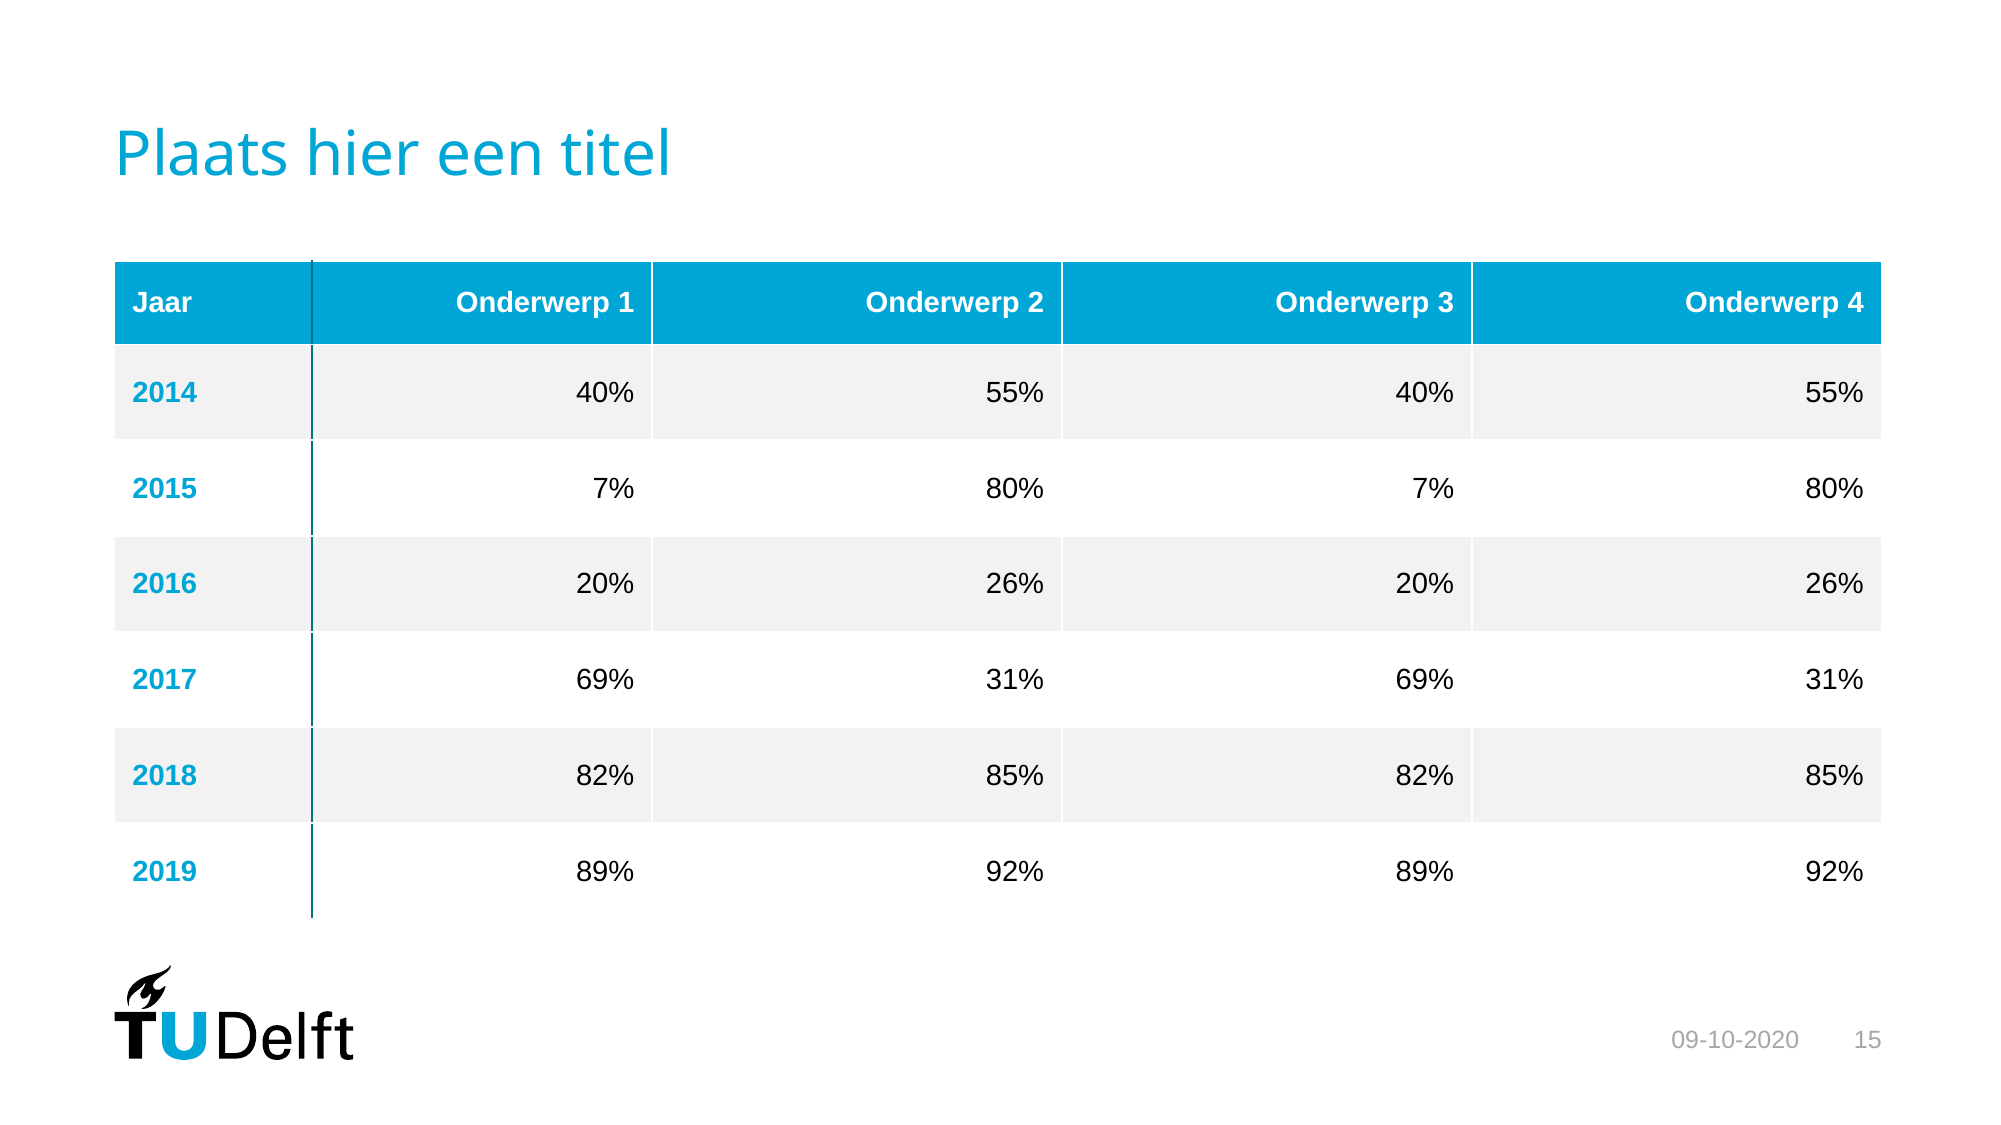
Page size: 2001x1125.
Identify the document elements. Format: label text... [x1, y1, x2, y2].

table_cell 82% [1063, 728, 1471, 822]
table_cell 40% [1063, 345, 1471, 439]
table_cell 55% [653, 345, 1061, 439]
table_header Onderwerp 1 [313, 262, 651, 344]
table_cell 40% [313, 345, 651, 439]
table_cell 2015 [115, 441, 311, 535]
table_cell 82% [313, 728, 651, 822]
table_cell 69% [1063, 633, 1471, 726]
text_box 09-10-2020 [1605, 1023, 1800, 1054]
table_cell 26% [653, 537, 1061, 631]
table_cell 31% [1473, 633, 1881, 726]
table_cell 89% [1063, 824, 1471, 918]
table_cell 85% [653, 728, 1061, 822]
table_cell 69% [313, 633, 651, 726]
table_cell 2019 [115, 824, 311, 918]
table_cell 31% [653, 633, 1061, 726]
table_cell 7% [1063, 441, 1471, 535]
table_header Onderwerp 2 [653, 262, 1061, 344]
table_cell 20% [313, 537, 651, 631]
table_cell 2014 [115, 345, 311, 439]
table_cell 7% [313, 441, 651, 535]
table_cell 26% [1473, 537, 1881, 631]
table_header Jaar [115, 262, 311, 344]
table_cell 92% [1473, 824, 1881, 918]
title Plaats hier een titel [114, 121, 1883, 203]
table_cell 80% [1473, 441, 1881, 535]
table_cell 92% [653, 824, 1061, 918]
table_cell 2017 [115, 633, 311, 726]
table_cell 89% [313, 824, 651, 918]
table_cell 85% [1473, 728, 1881, 822]
table_header Onderwerp 3 [1063, 262, 1471, 344]
table_cell 80% [653, 441, 1061, 535]
slide_number 15 [1851, 1024, 1883, 1054]
table_cell 2016 [115, 537, 311, 631]
table_cell 20% [1063, 537, 1471, 631]
table_cell 55% [1473, 345, 1881, 439]
table_header Onderwerp 4 [1473, 262, 1881, 344]
table_cell 2018 [115, 728, 311, 822]
